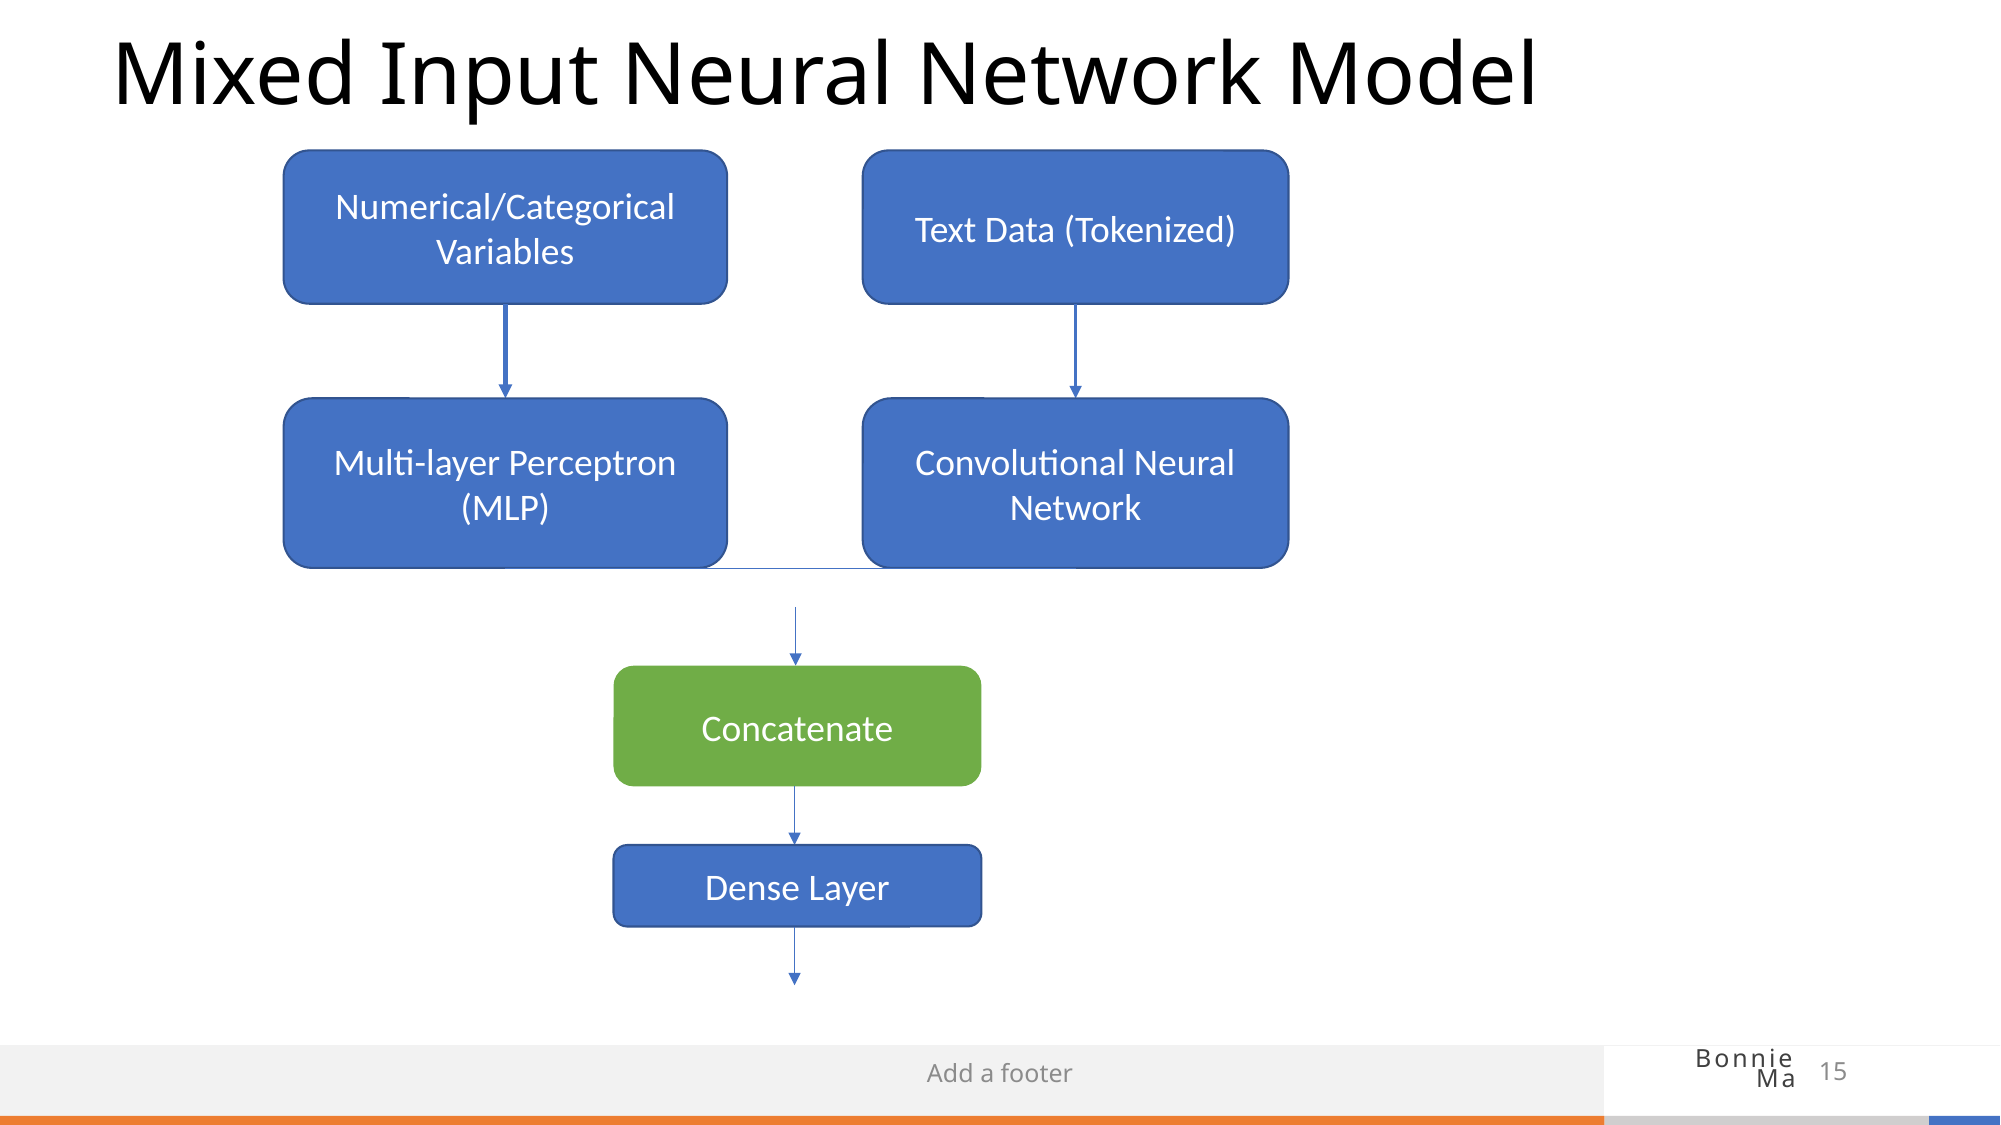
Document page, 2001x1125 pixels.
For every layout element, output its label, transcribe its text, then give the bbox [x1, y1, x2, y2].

slide_number 15 [1412, 1042, 1863, 1103]
footer Add a footer [662, 1042, 1338, 1103]
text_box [283, 150, 1289, 986]
title Mixed Input Neural Network Model [96, 22, 1822, 131]
